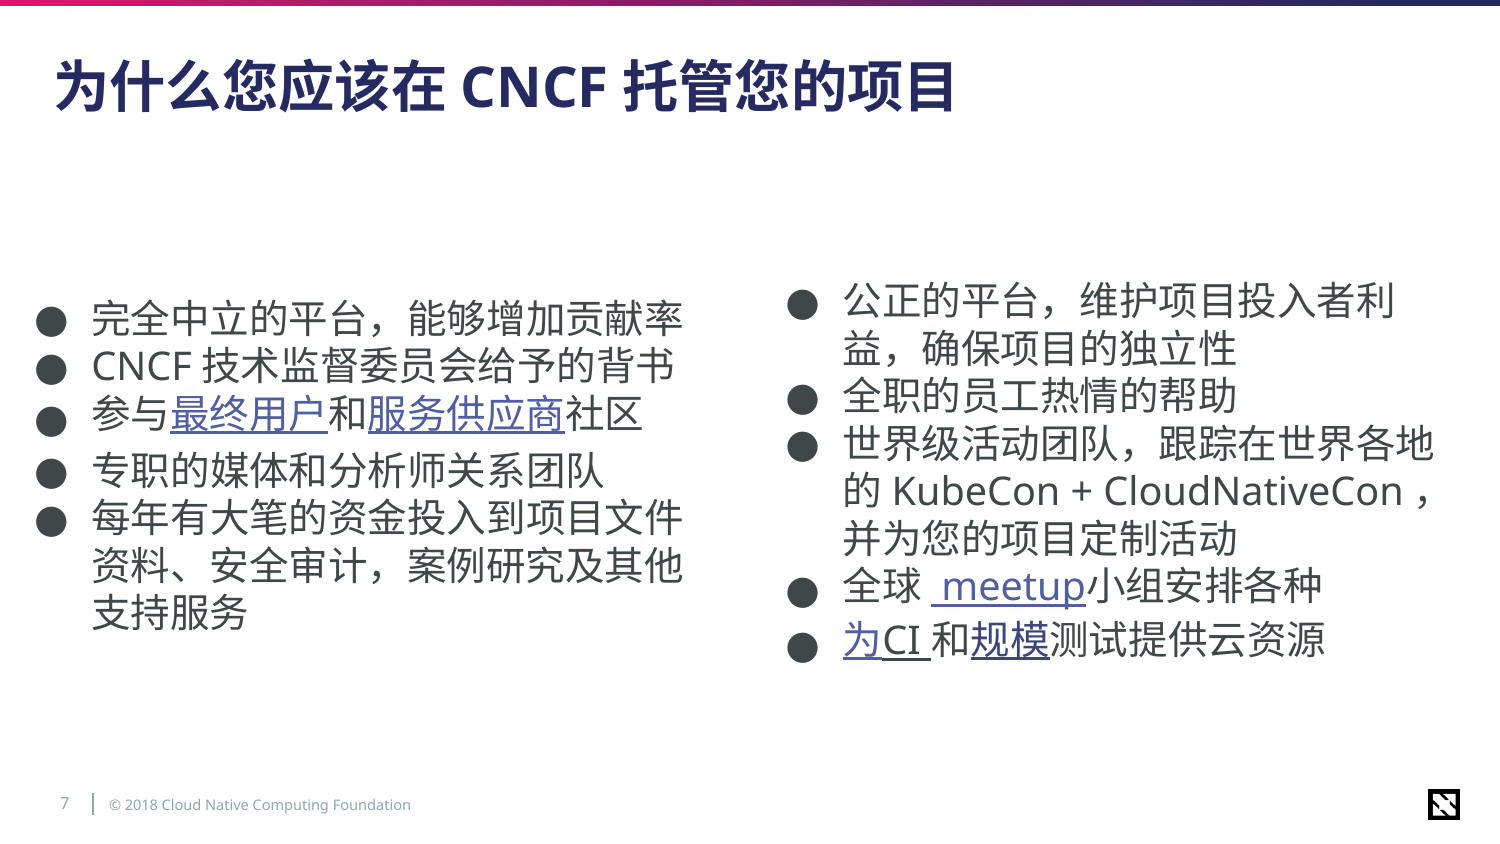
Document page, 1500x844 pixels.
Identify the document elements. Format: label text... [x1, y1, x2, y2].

picture [1428, 789, 1460, 820]
list 公正的平台，维护项目投入者利益，确保项目的独立性 全职的员工热情的帮助 世界级活动团队，跟踪在世界各地的KubeCon + CloudNativeCon，并为您的项目定制活动 全球 meetup小组安排各种 为CI 和规模测试提供云资源 [752, 169, 1487, 780]
title 为什么您应该在CNCF托管您的项目 [42, 52, 1458, 126]
list 完全中立的平台，能够增加贡献率 CNCF技术监督委员会给予的背书 参与最终用户和服务供应商社区 专职的媒体和分析师关系团队 每年有大笔的资金投入到项目文件资料、安全审计，案例研究及其他支持服务 [1, 159, 736, 770]
